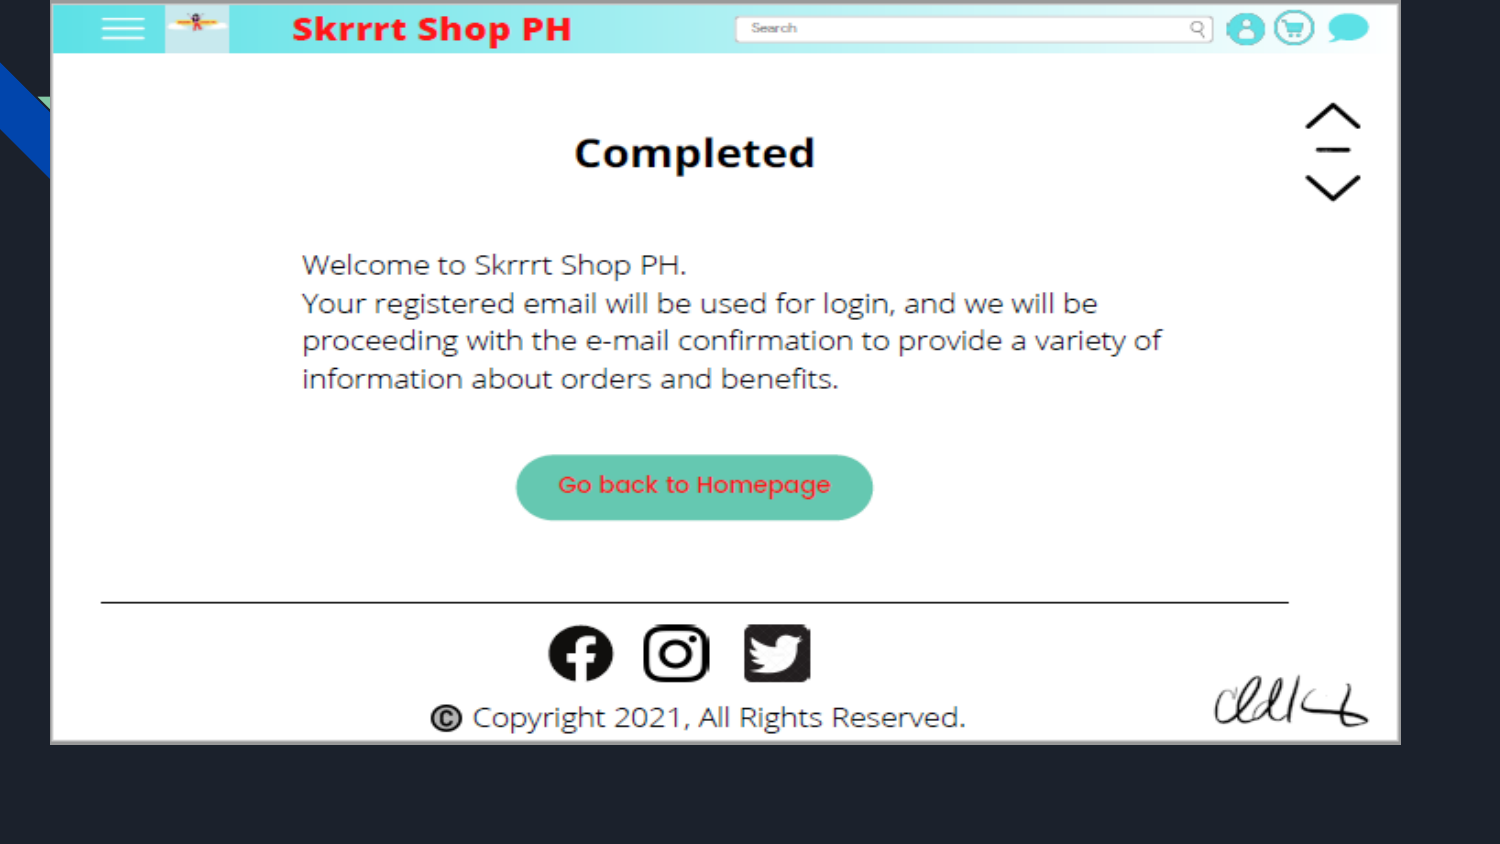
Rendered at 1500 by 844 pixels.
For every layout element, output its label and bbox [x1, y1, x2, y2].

picture [50, 0, 1401, 745]
